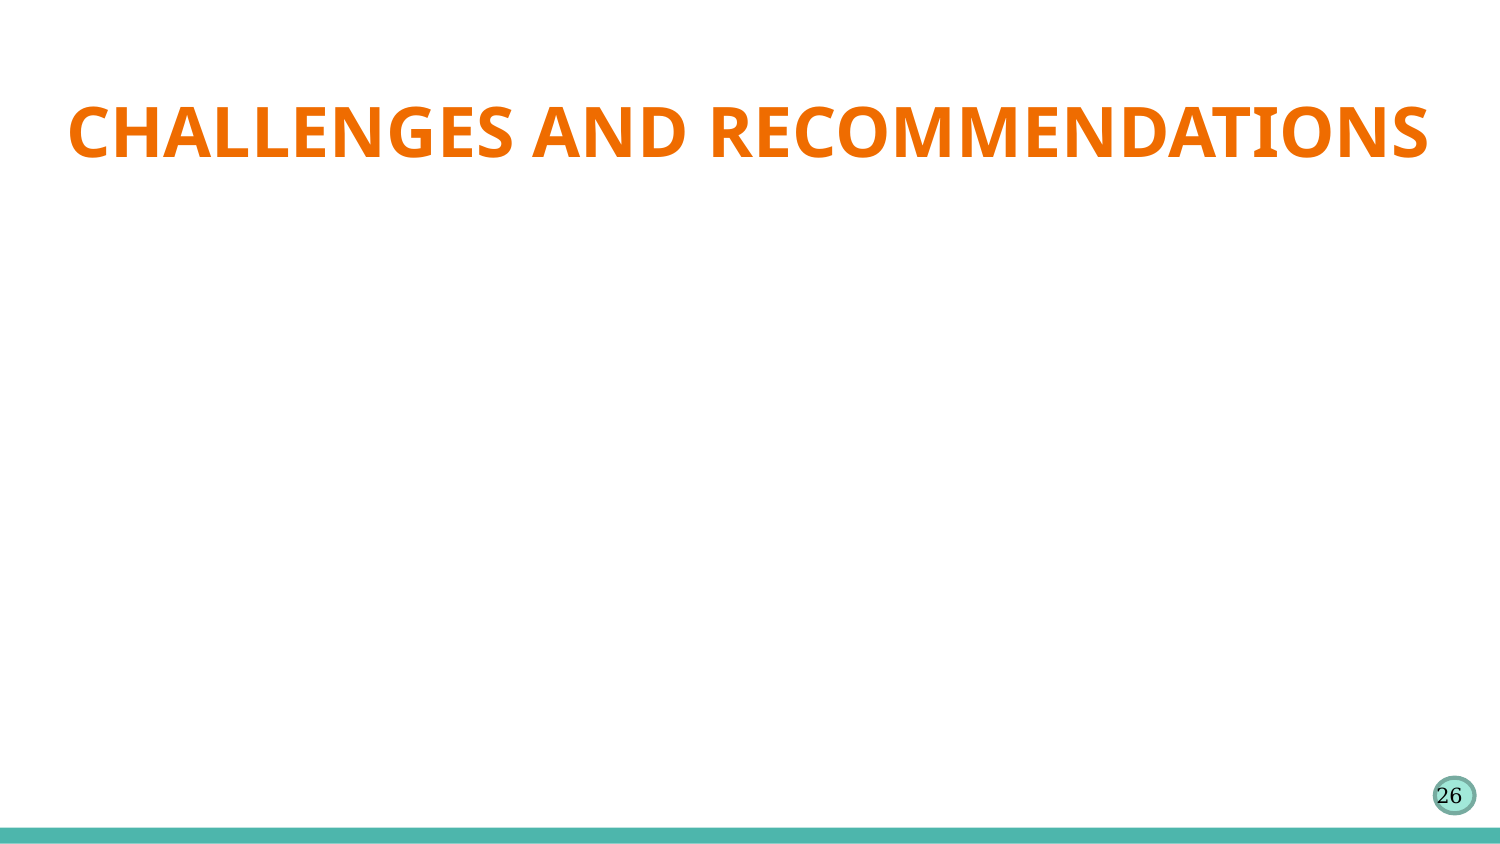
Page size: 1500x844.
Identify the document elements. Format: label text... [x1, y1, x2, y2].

slide_number 26 [1387, 762, 1478, 828]
title CHALLENGES AND RECOMMENDATIONS [51, 72, 1449, 189]
